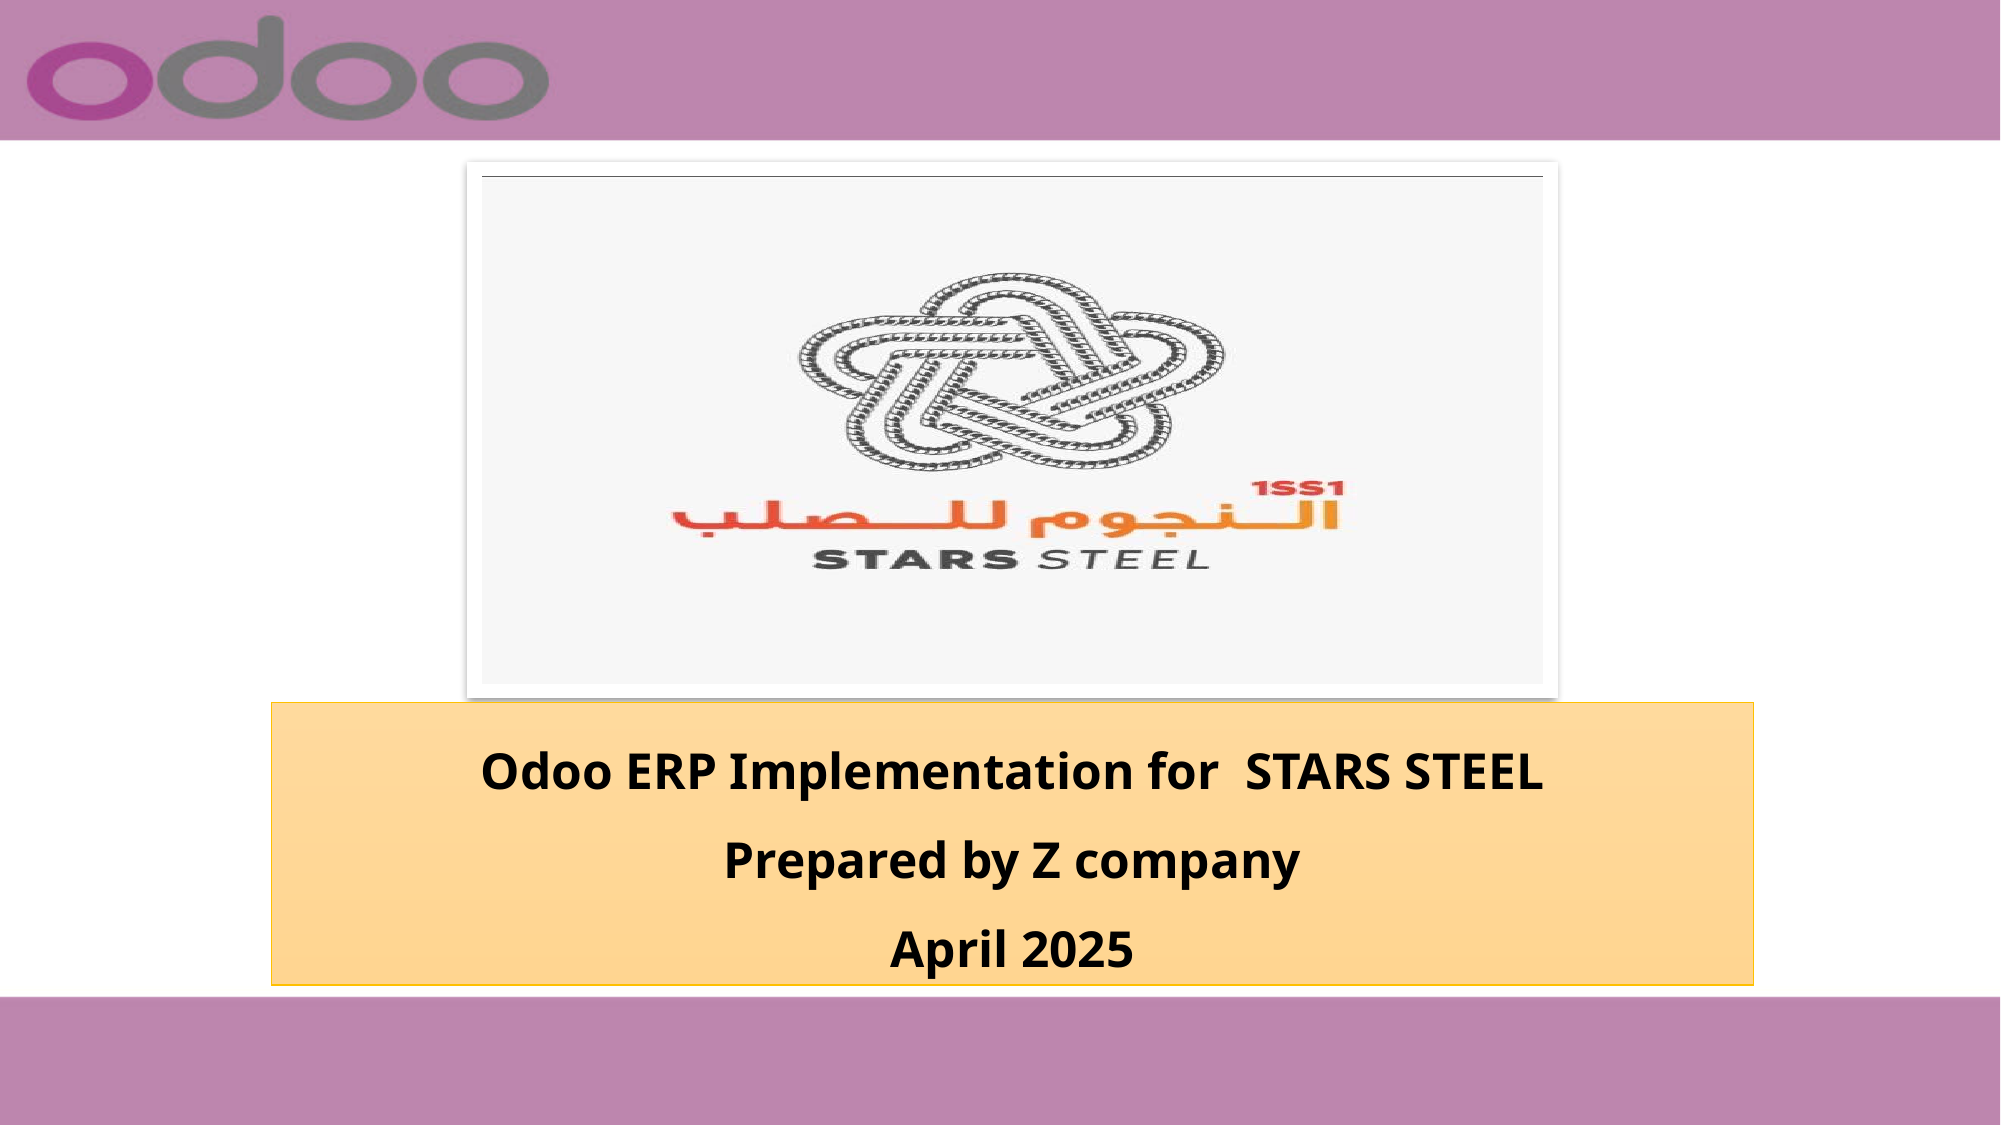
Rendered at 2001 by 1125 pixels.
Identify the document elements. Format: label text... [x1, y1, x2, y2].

title Odoo ERP Implementation for STARS STEEL Prepared by Z company April 2025 [271, 702, 1754, 986]
picture [0, 0, 2001, 1125]
